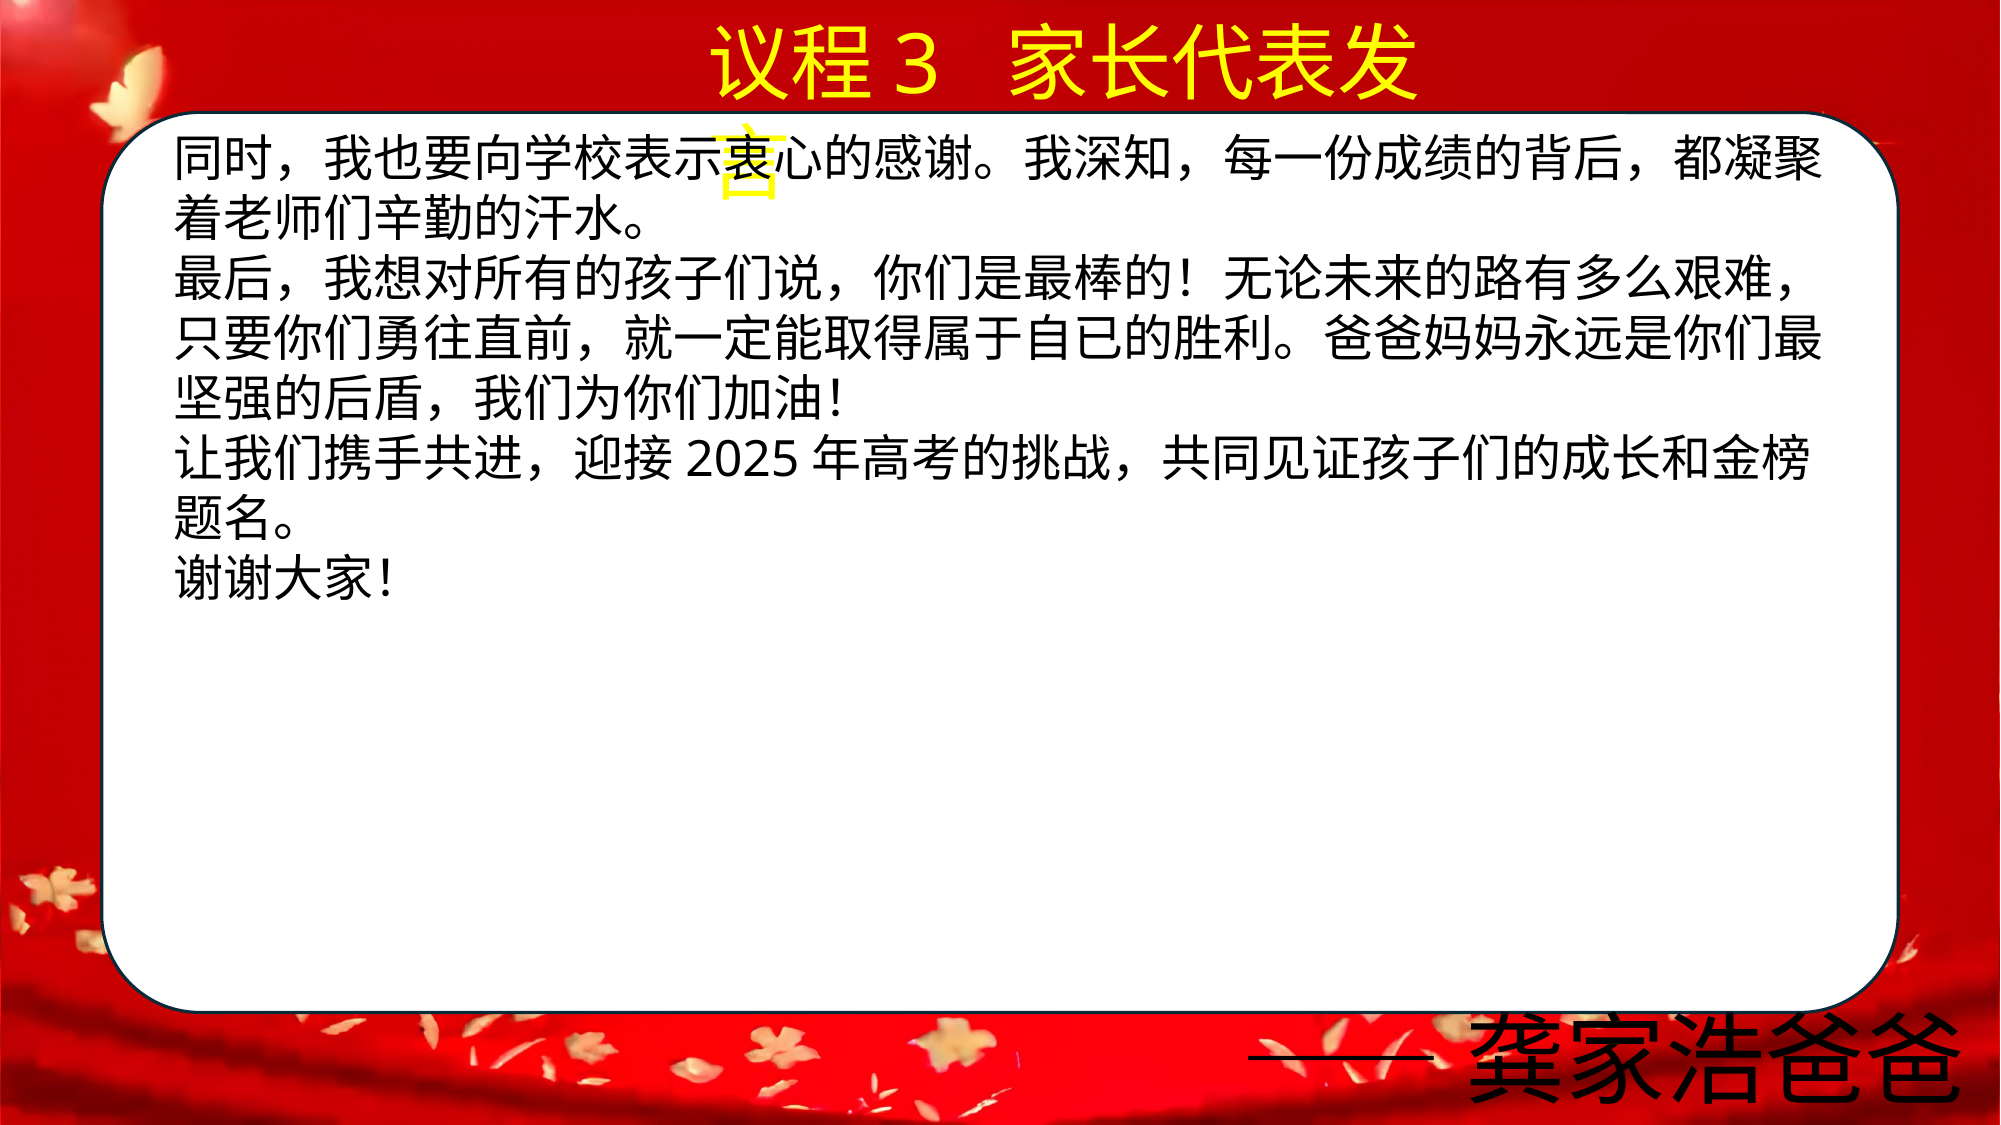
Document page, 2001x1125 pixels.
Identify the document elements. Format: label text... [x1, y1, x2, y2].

picture [0, 0, 2000, 1125]
text_box [100, 120, 1900, 1015]
text_box ——龚家浩爸爸 [1226, 988, 1980, 1124]
text_box [1516, 110, 1838, 118]
text_box [162, 110, 692, 118]
text_box 同时，我也要向学校表示衷心的感谢。我深知，每一份成绩的背后，都凝聚着老师们辛勤的汗水。 最后，我想对所有的孩子们说，你们是最棒的！无论未来的路有多么艰难，只要你们勇往直前，就一定能取得属于自已的胜利。爸爸妈妈永远是你们最坚强的后盾，我们为你们加油！ 让我们携手共进，迎接2025年高考的挑战，共同见证孩子们的成长和金榜题名。 谢谢大家！ [158, 118, 1865, 614]
text_box 议程3 家长代表发言 [692, 2, 1516, 118]
